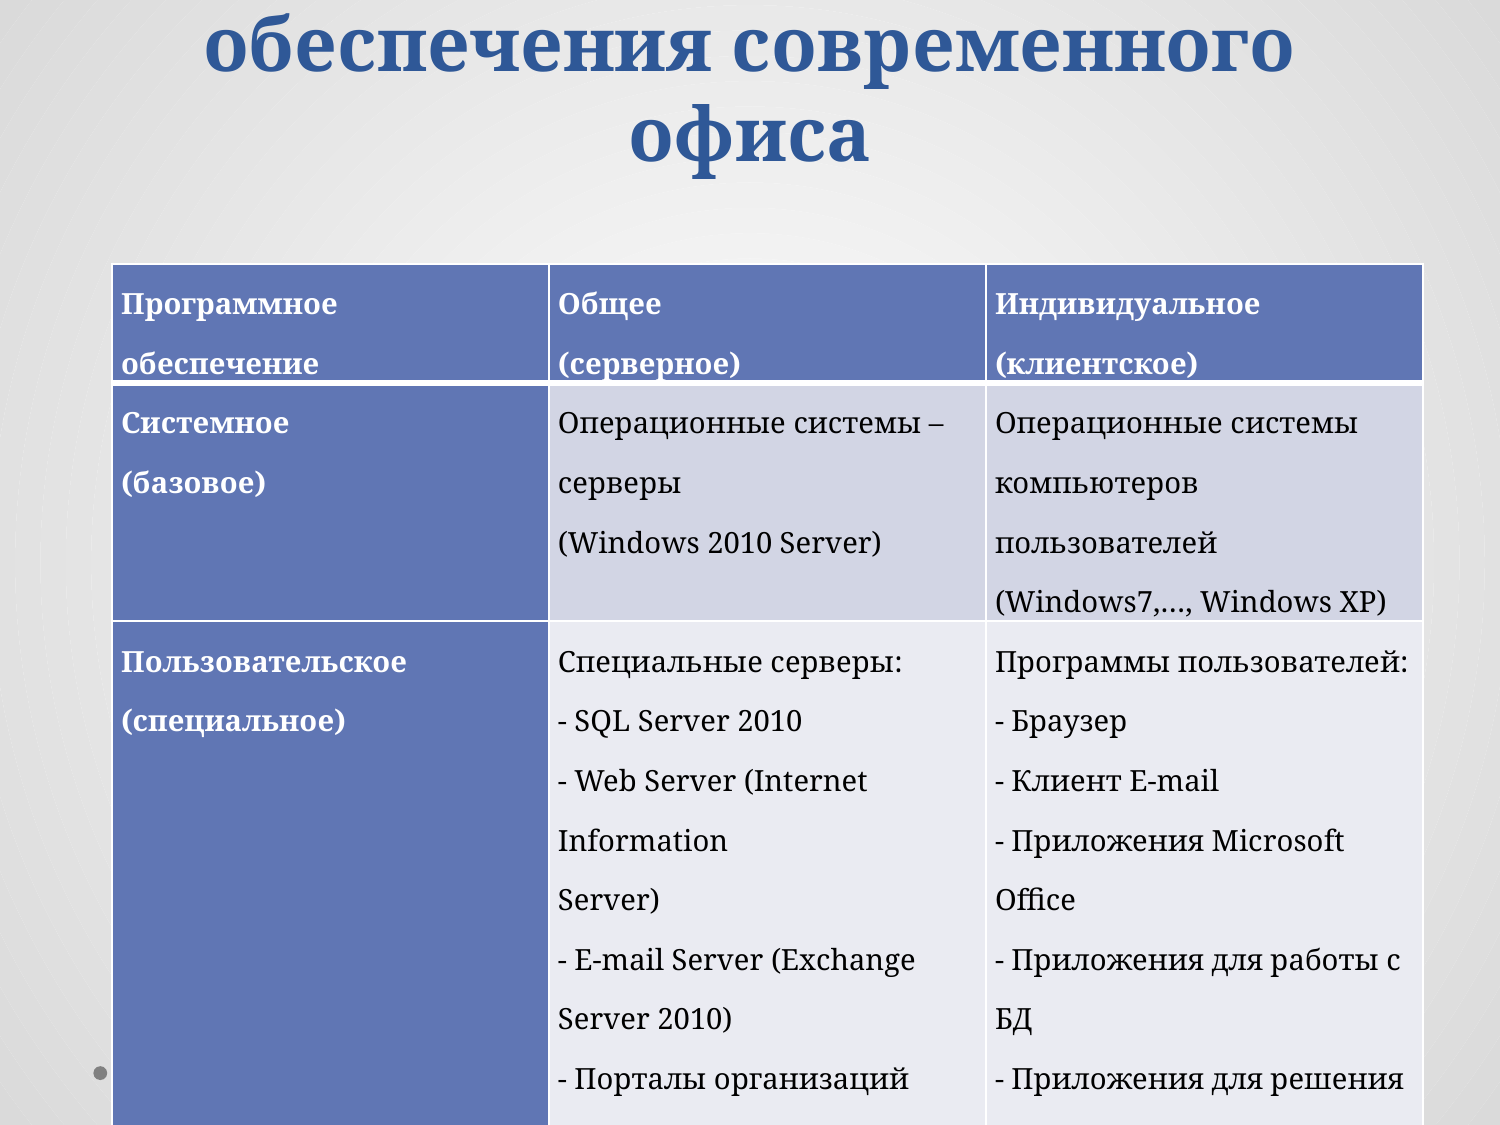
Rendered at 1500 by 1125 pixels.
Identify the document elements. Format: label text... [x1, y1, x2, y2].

table_cell Специальные серверы: - SQL Server 2010 - Web Server (Internet Information Server) - E-mail Server (Exchange Server 2010) - Порталы организаций [550, 622, 985, 1125]
title Состав программного обеспечения современного офиса [75, 0, 1425, 185]
table_cell Операционные системы – серверы (Windows 2010 Server) [550, 386, 985, 620]
table_header Индивидуальное (клиентское) [987, 265, 1422, 380]
table_header Общее (серверное) [550, 265, 985, 380]
table_header Программное обеспечение [113, 265, 548, 380]
table_cell Операционные системы компьютеров пользователей (Windows7,…, Windows XP) [987, 386, 1422, 620]
table_cell Пользовательское (специальное) [113, 622, 548, 1125]
table_cell Программы пользователей: - Браузер - Клиент E-mail - Приложения Microsoft Office - Приложения для работы с БД - Приложения для решения специальных задач [987, 622, 1422, 1125]
table_cell Системное (базовое) [113, 386, 548, 620]
